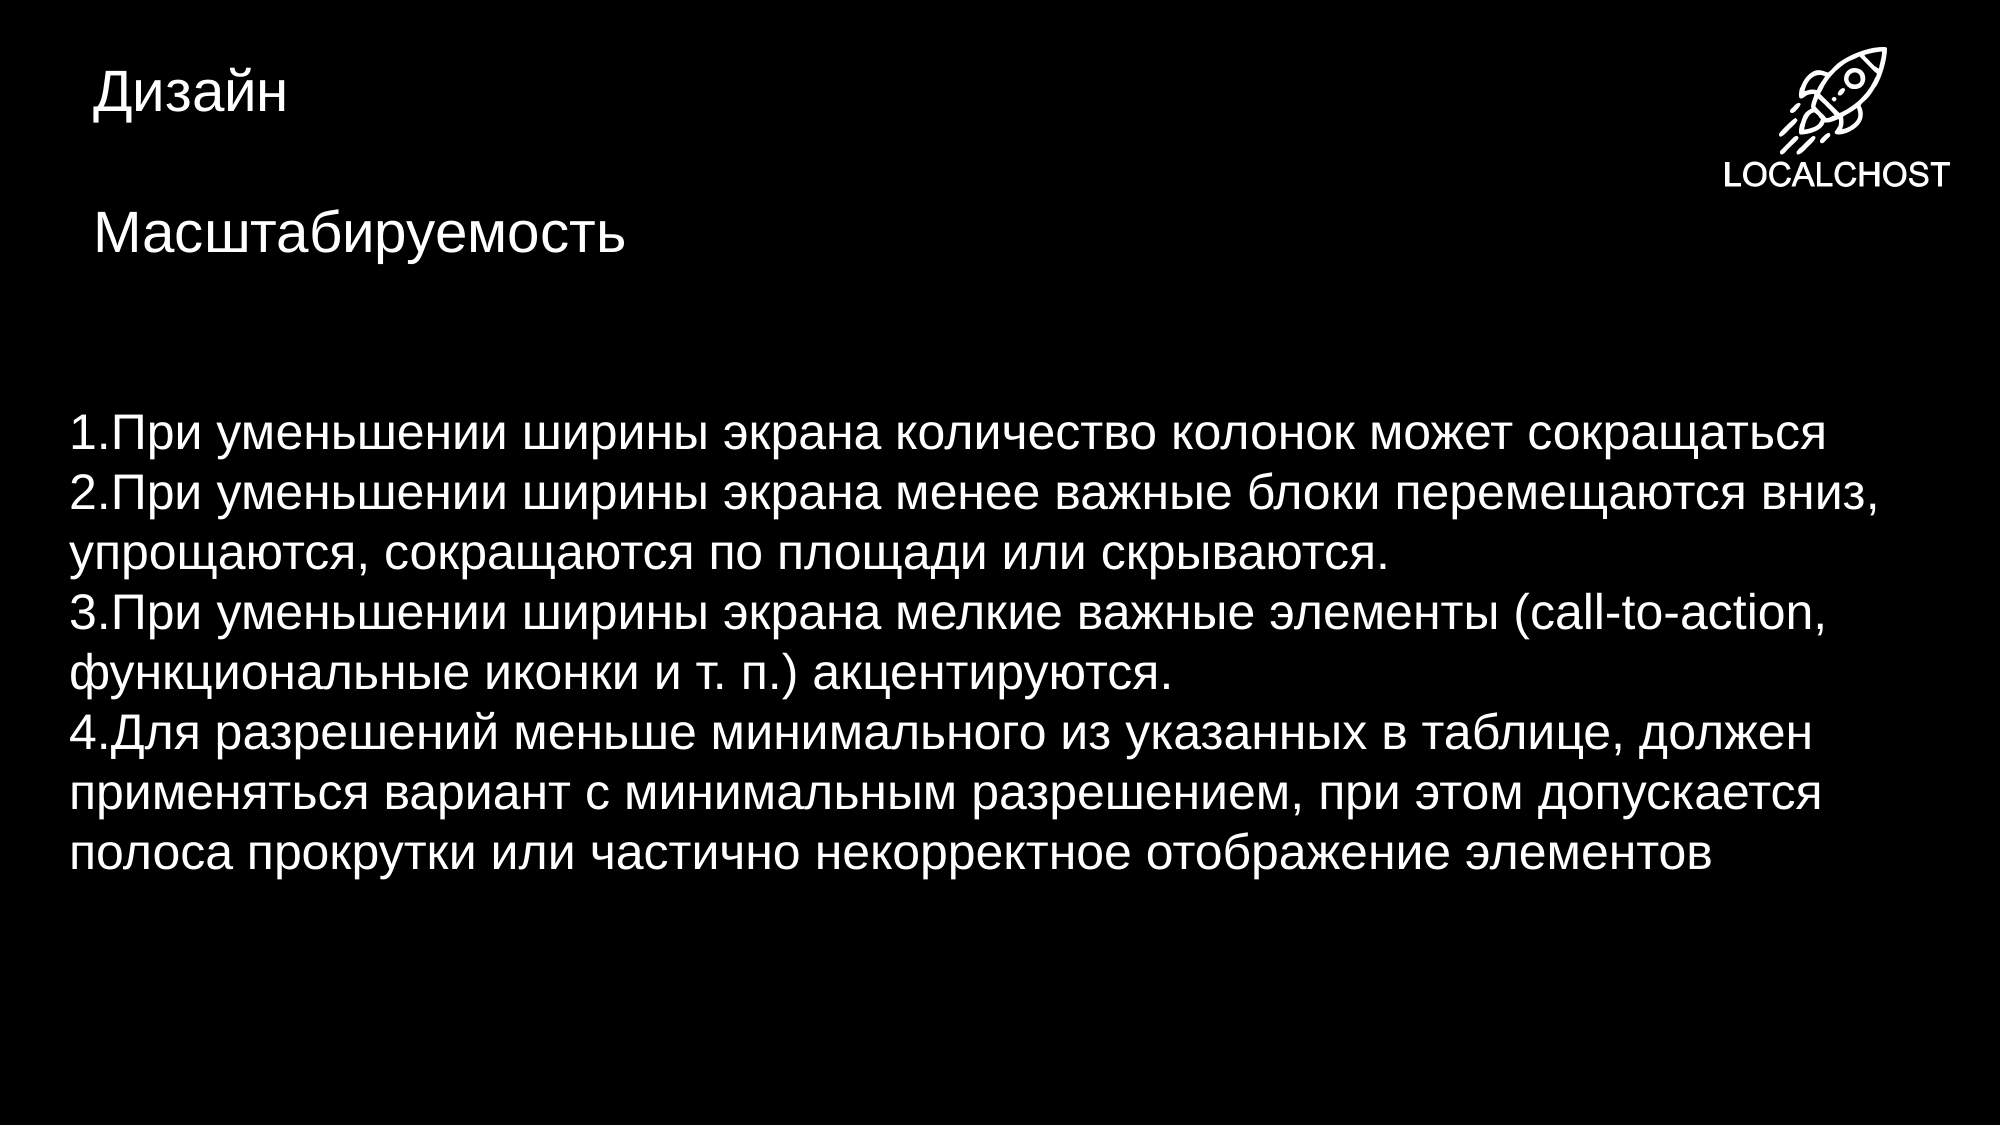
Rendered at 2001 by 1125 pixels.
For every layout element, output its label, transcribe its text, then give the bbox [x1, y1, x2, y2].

text_box Масштабируемость [78, 186, 642, 271]
picture [1725, 46, 1950, 187]
text_box Дизайн [78, 46, 305, 131]
text_box 1.При уменьшении ширины экрана количество колонок может сокращаться 2.При уменьшении ширины экрана менее важные блоки перемещаются вниз, упрощаются, сокращаются по площади или скрываются. 3.При уменьшении ширины экрана мелкие важные элементы (call-to-action, функциональные иконки и т. п.) акцентируются. 4.Для разрешений меньше минимального из указанных в таблице, должен применяться вариант с минимальным разрешением, при этом допускается полоса прокрутки или частично некорректное отображение элементов [54, 392, 1988, 887]
